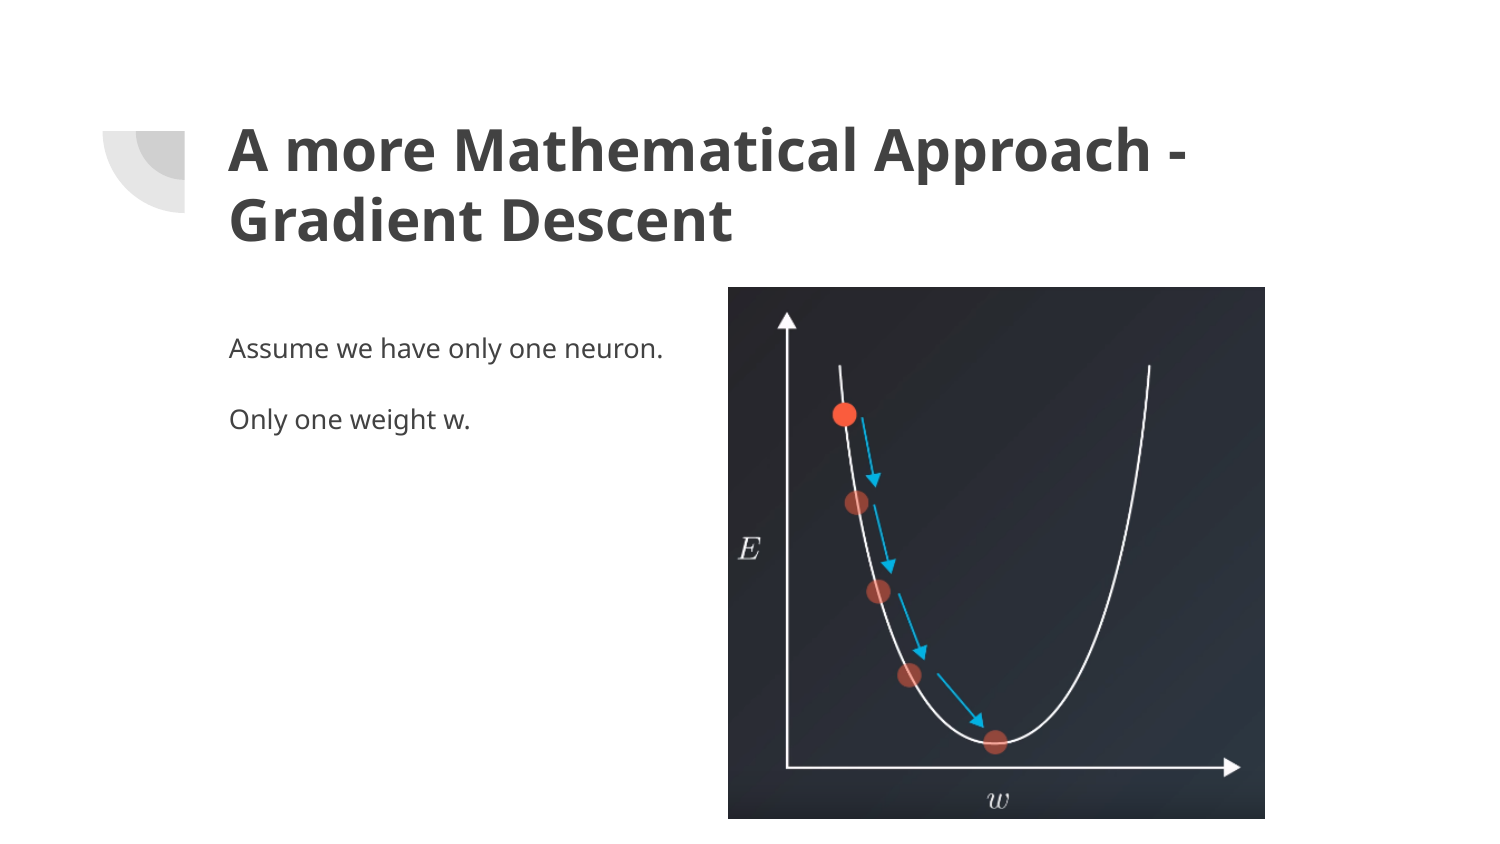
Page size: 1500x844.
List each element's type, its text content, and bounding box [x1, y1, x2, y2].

title A more Mathematical Approach - Gradient Descent [213, 98, 1368, 263]
list Assume we have only one neuron. Only one weight w. [213, 311, 704, 790]
picture [728, 286, 1265, 819]
